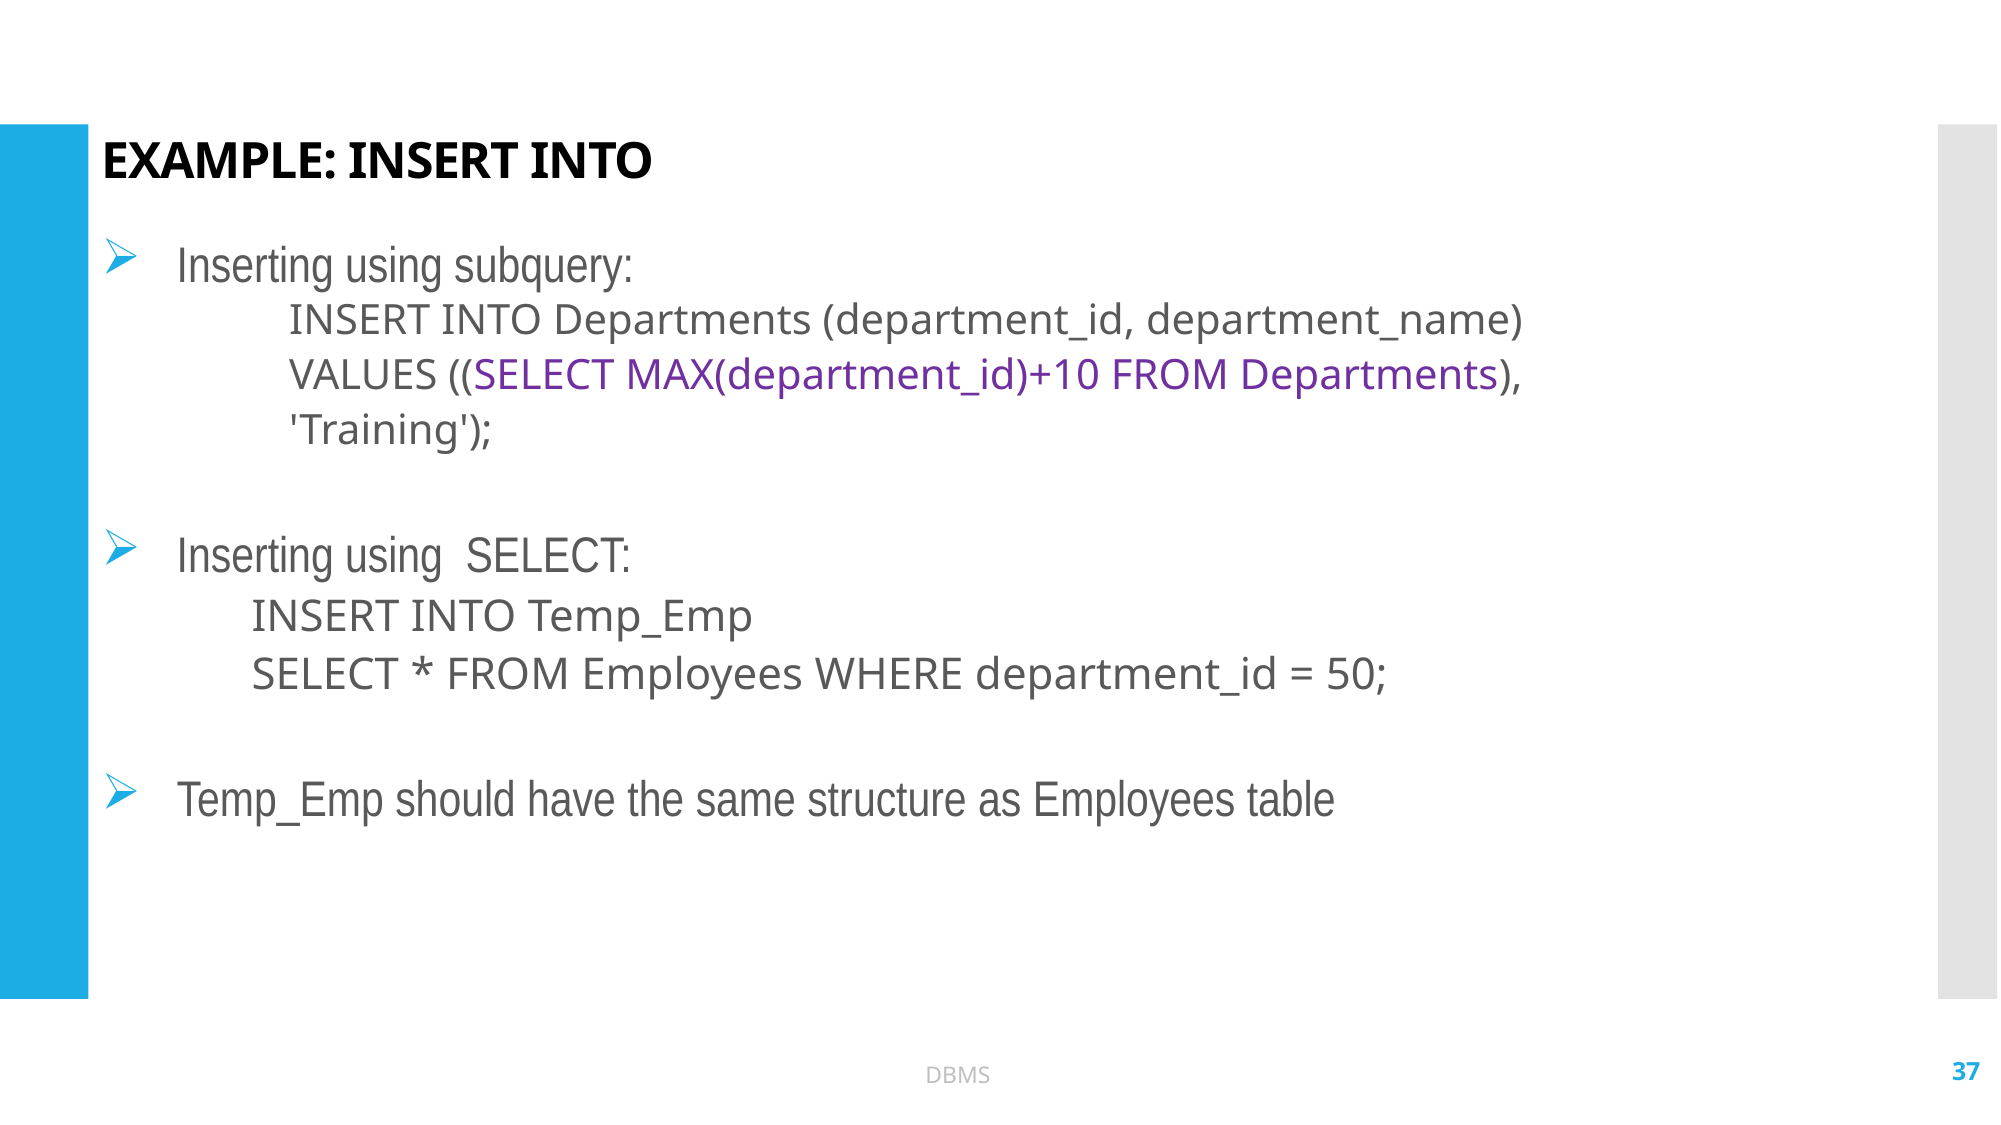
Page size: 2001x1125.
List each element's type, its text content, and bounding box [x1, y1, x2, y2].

slide_number 37 [1744, 1042, 1996, 1103]
list Inserting using subquery: INSERT INTO Departments (department_id, department_name) VALUES ((SELECT MAX(department_id)+10 FROM Departments), 'Training'); Inserting using SELECT: INSERT INTO Temp_Emp SELECT * FROM Employees WHERE department_id = 50; Temp_Emp should have the same structure as Employees table [86, 231, 1830, 1036]
title Example: INSERT INTO [86, 128, 1653, 189]
footer DBMS [473, 1046, 1443, 1107]
